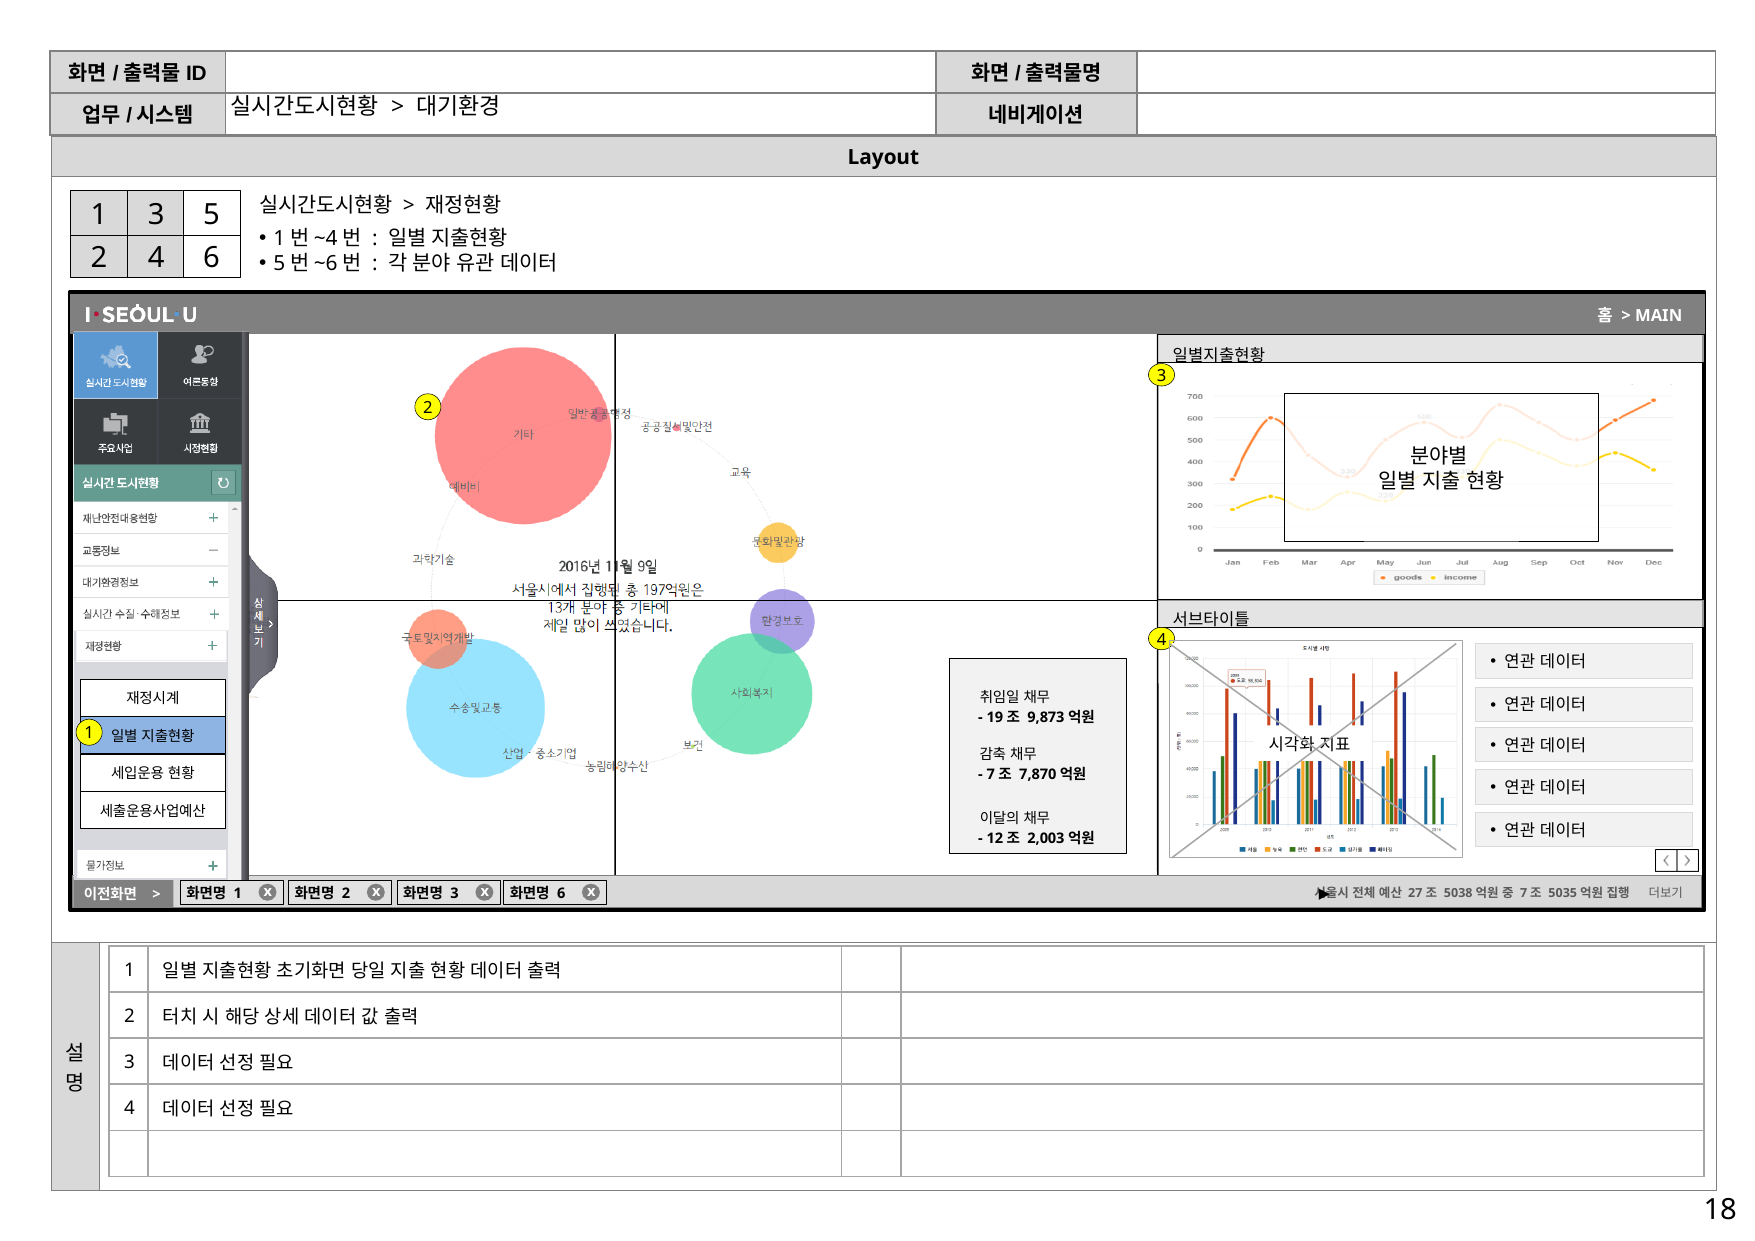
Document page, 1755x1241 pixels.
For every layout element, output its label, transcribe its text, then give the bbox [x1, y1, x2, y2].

picture [73, 294, 310, 880]
text_box 1 [68, 188, 126, 233]
table_cell 터치 시 해당 상세 데이터 값 출력 [149, 993, 841, 1037]
table_cell [149, 1131, 841, 1176]
table_cell [842, 1131, 900, 1176]
text_box 실시간도시현황 > 대기환경 [215, 84, 516, 127]
table_cell [842, 1039, 900, 1083]
table_cell [842, 993, 900, 1037]
text_box 5 [181, 188, 242, 233]
table_cell 데이터 선정 필요 [149, 1085, 841, 1130]
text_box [1148, 334, 1705, 873]
table_cell 2 [110, 993, 147, 1037]
text_box 4 [126, 233, 181, 280]
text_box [68, 291, 1705, 911]
table_cell 4 [110, 1085, 147, 1130]
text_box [80, 679, 226, 829]
table_cell [902, 993, 1703, 1037]
text_box 6 [181, 233, 242, 280]
text_box 2 [68, 233, 126, 280]
table_cell [902, 1085, 1703, 1130]
text_box 3 [126, 188, 181, 233]
table_cell 3 [110, 1039, 147, 1083]
text_box 1번~4번 : 일별 지출현황 5번~6번 : 각 분야 유관 데이터 [244, 224, 1016, 282]
table_header 1 [110, 947, 147, 991]
table_cell [842, 1085, 900, 1130]
table_header 일별 지출현황 초기화면 당일 지출 현황 데이터 출력 [149, 947, 841, 991]
table_header [842, 947, 900, 991]
table_cell [902, 1039, 1703, 1083]
text_box 실시간도시현황 > 재정현황 [244, 183, 1704, 224]
table_cell [110, 1131, 147, 1176]
table_cell 데이터 선정 필요 [149, 1039, 841, 1083]
table_header [902, 947, 1703, 991]
table_cell [902, 1131, 1703, 1176]
